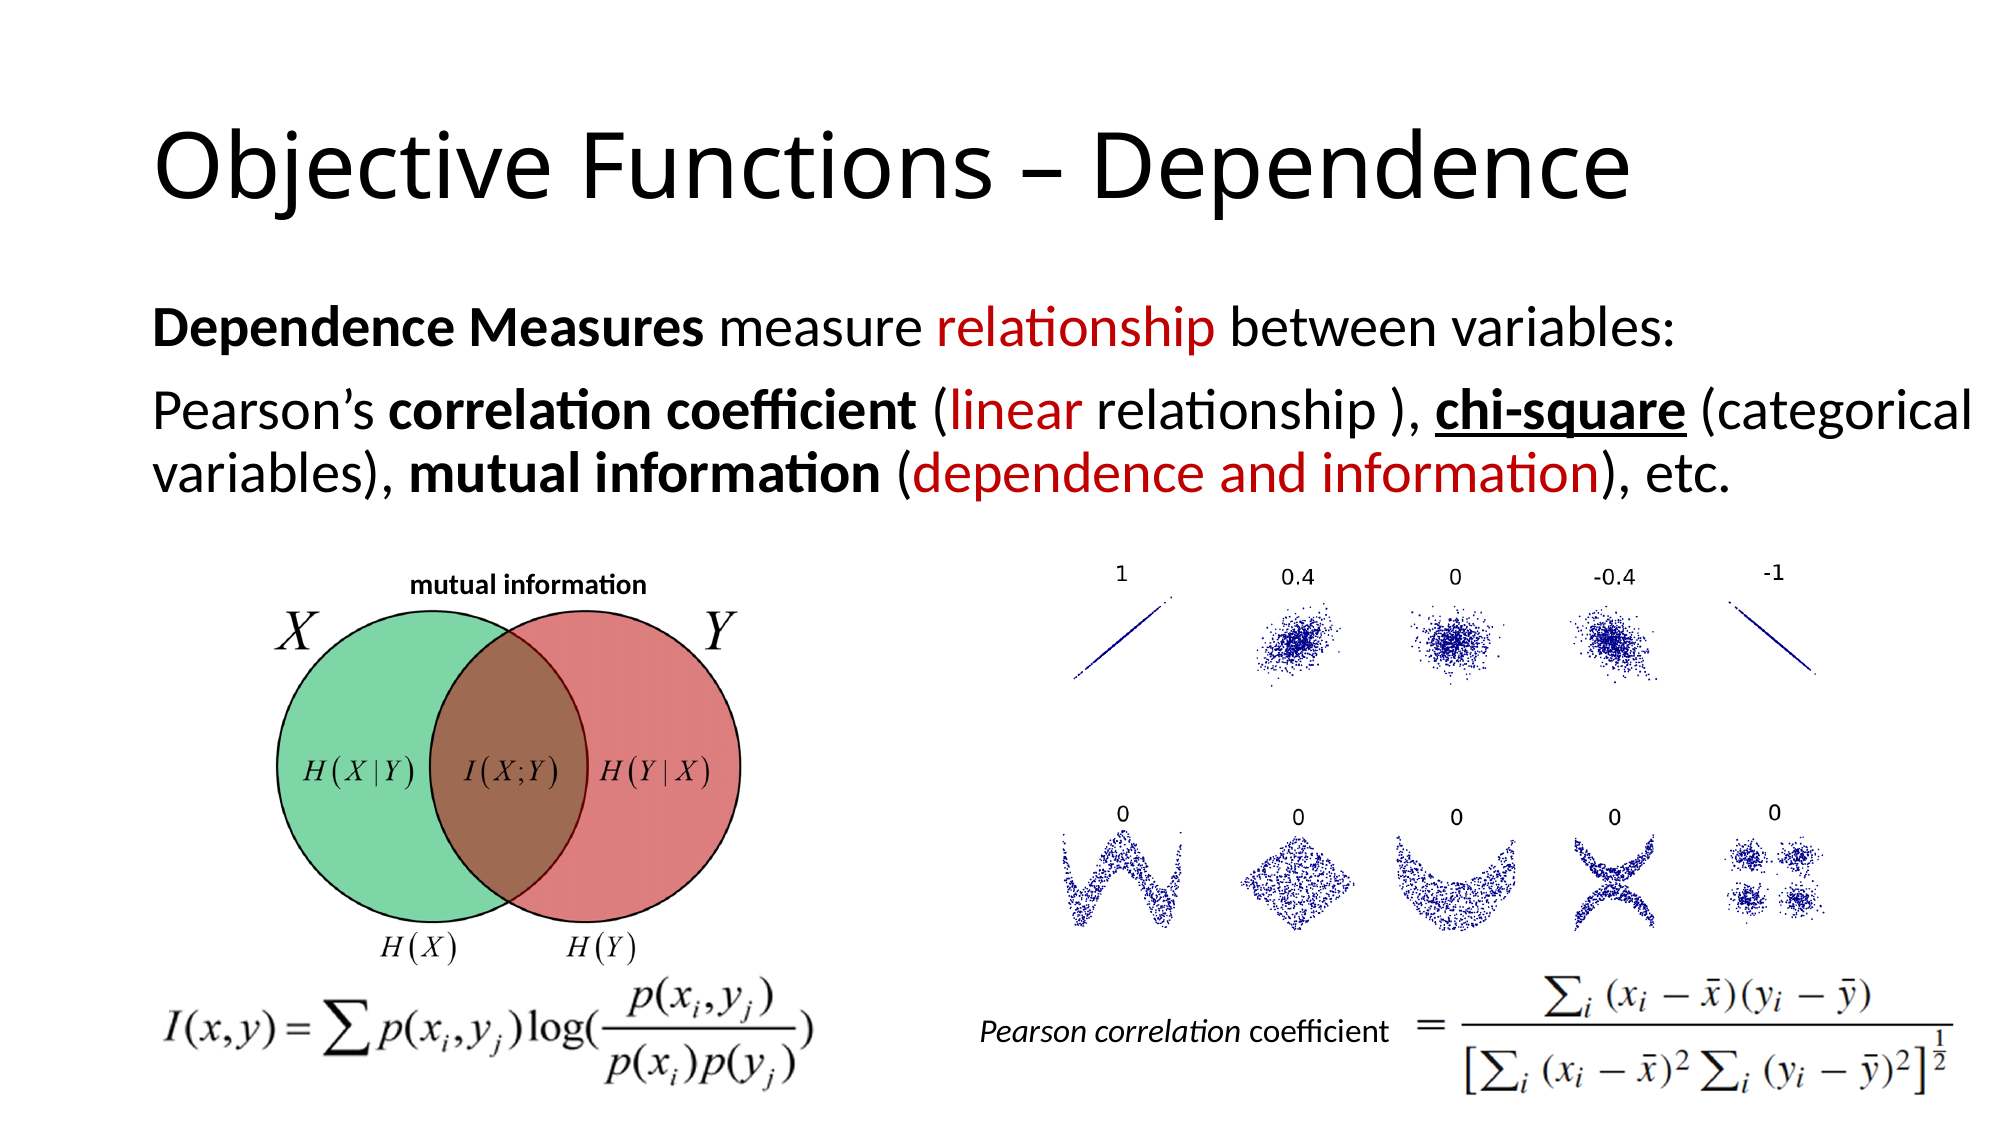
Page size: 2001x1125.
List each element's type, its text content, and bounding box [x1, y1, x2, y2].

picture [155, 609, 819, 1102]
text_box mutual information [394, 557, 1411, 608]
list Dependence Measures measure relationship between variables: Pearson’s correlation coefficient (linear relationship ), chi-square (categorical variables), mutual information (dependence and information), etc. [137, 288, 2000, 1002]
picture [1046, 560, 1850, 951]
title Objective Functions – Dependence [137, 59, 1863, 278]
text_box Pearson correlation coefficient [964, 1001, 1410, 1057]
picture [1410, 969, 1967, 1102]
